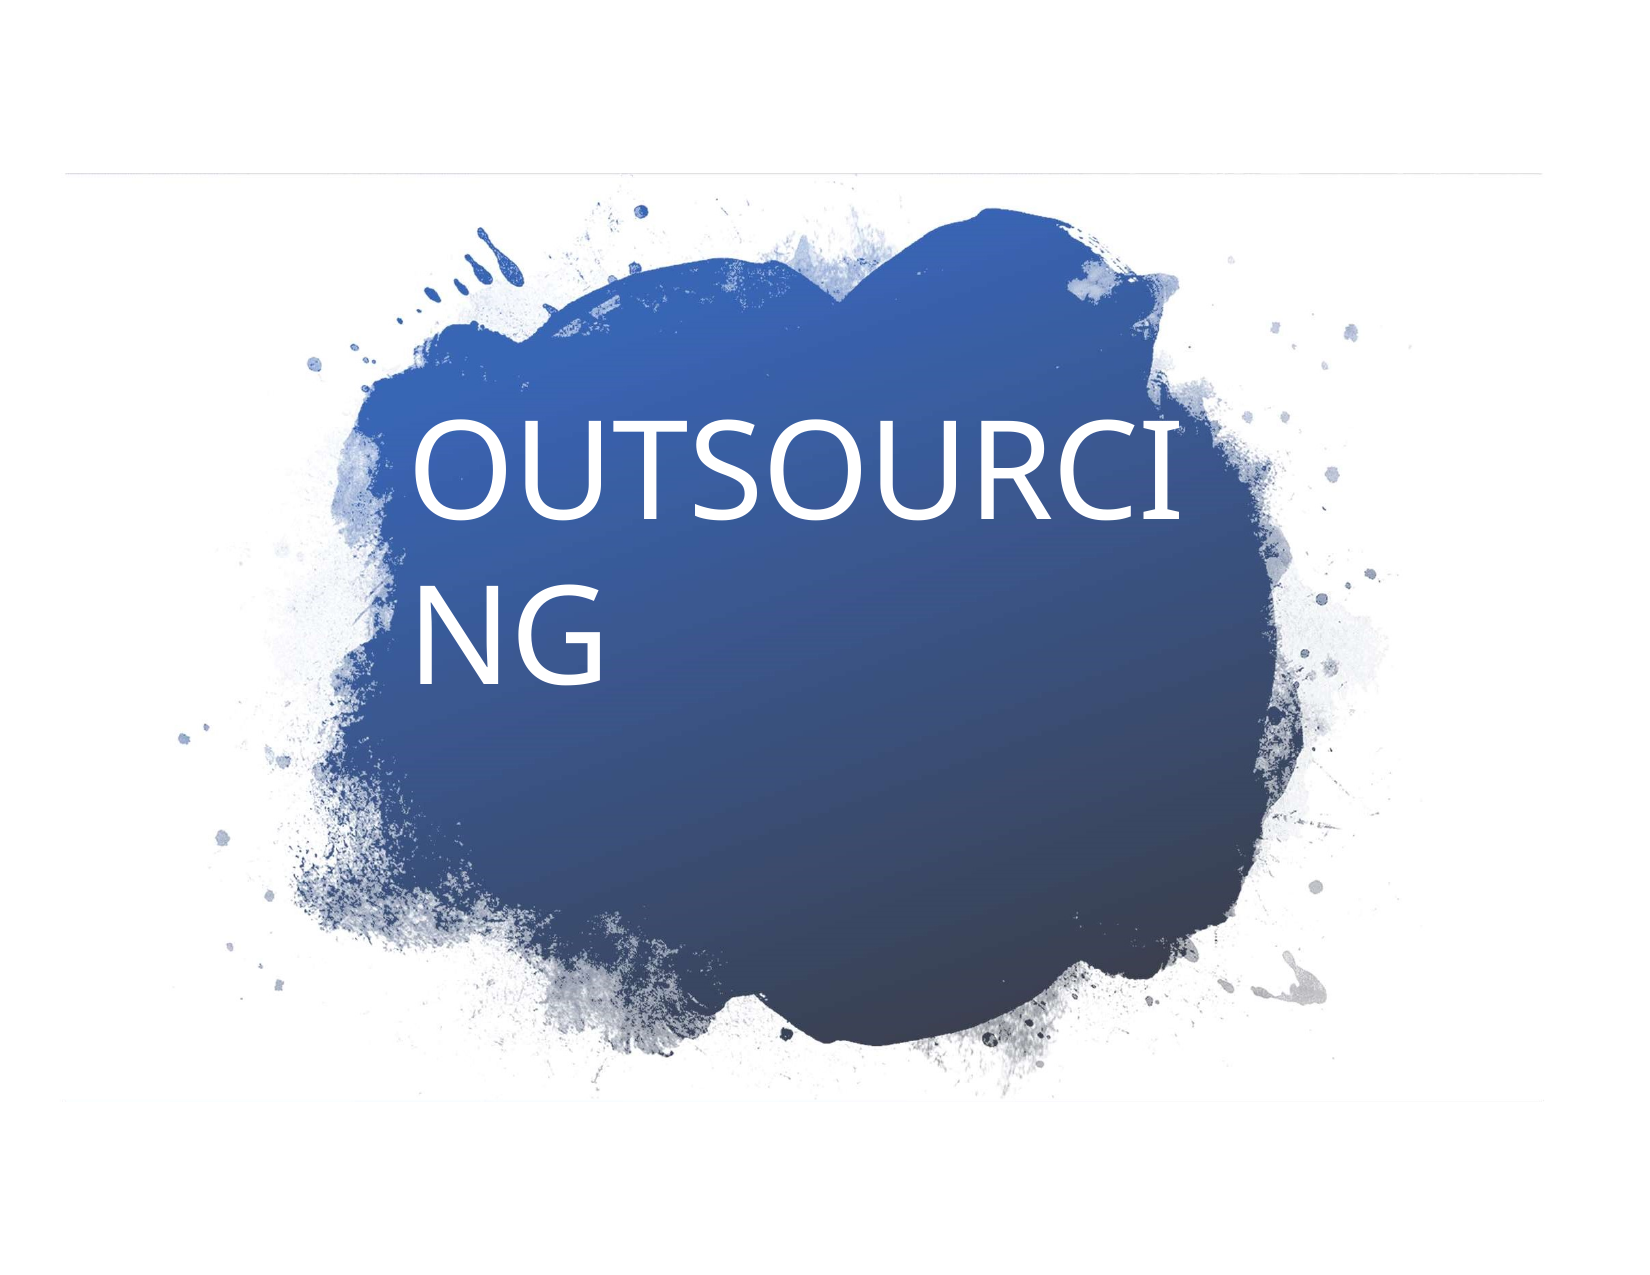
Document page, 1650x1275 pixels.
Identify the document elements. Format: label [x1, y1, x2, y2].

text_box [0, 172, 1650, 1103]
